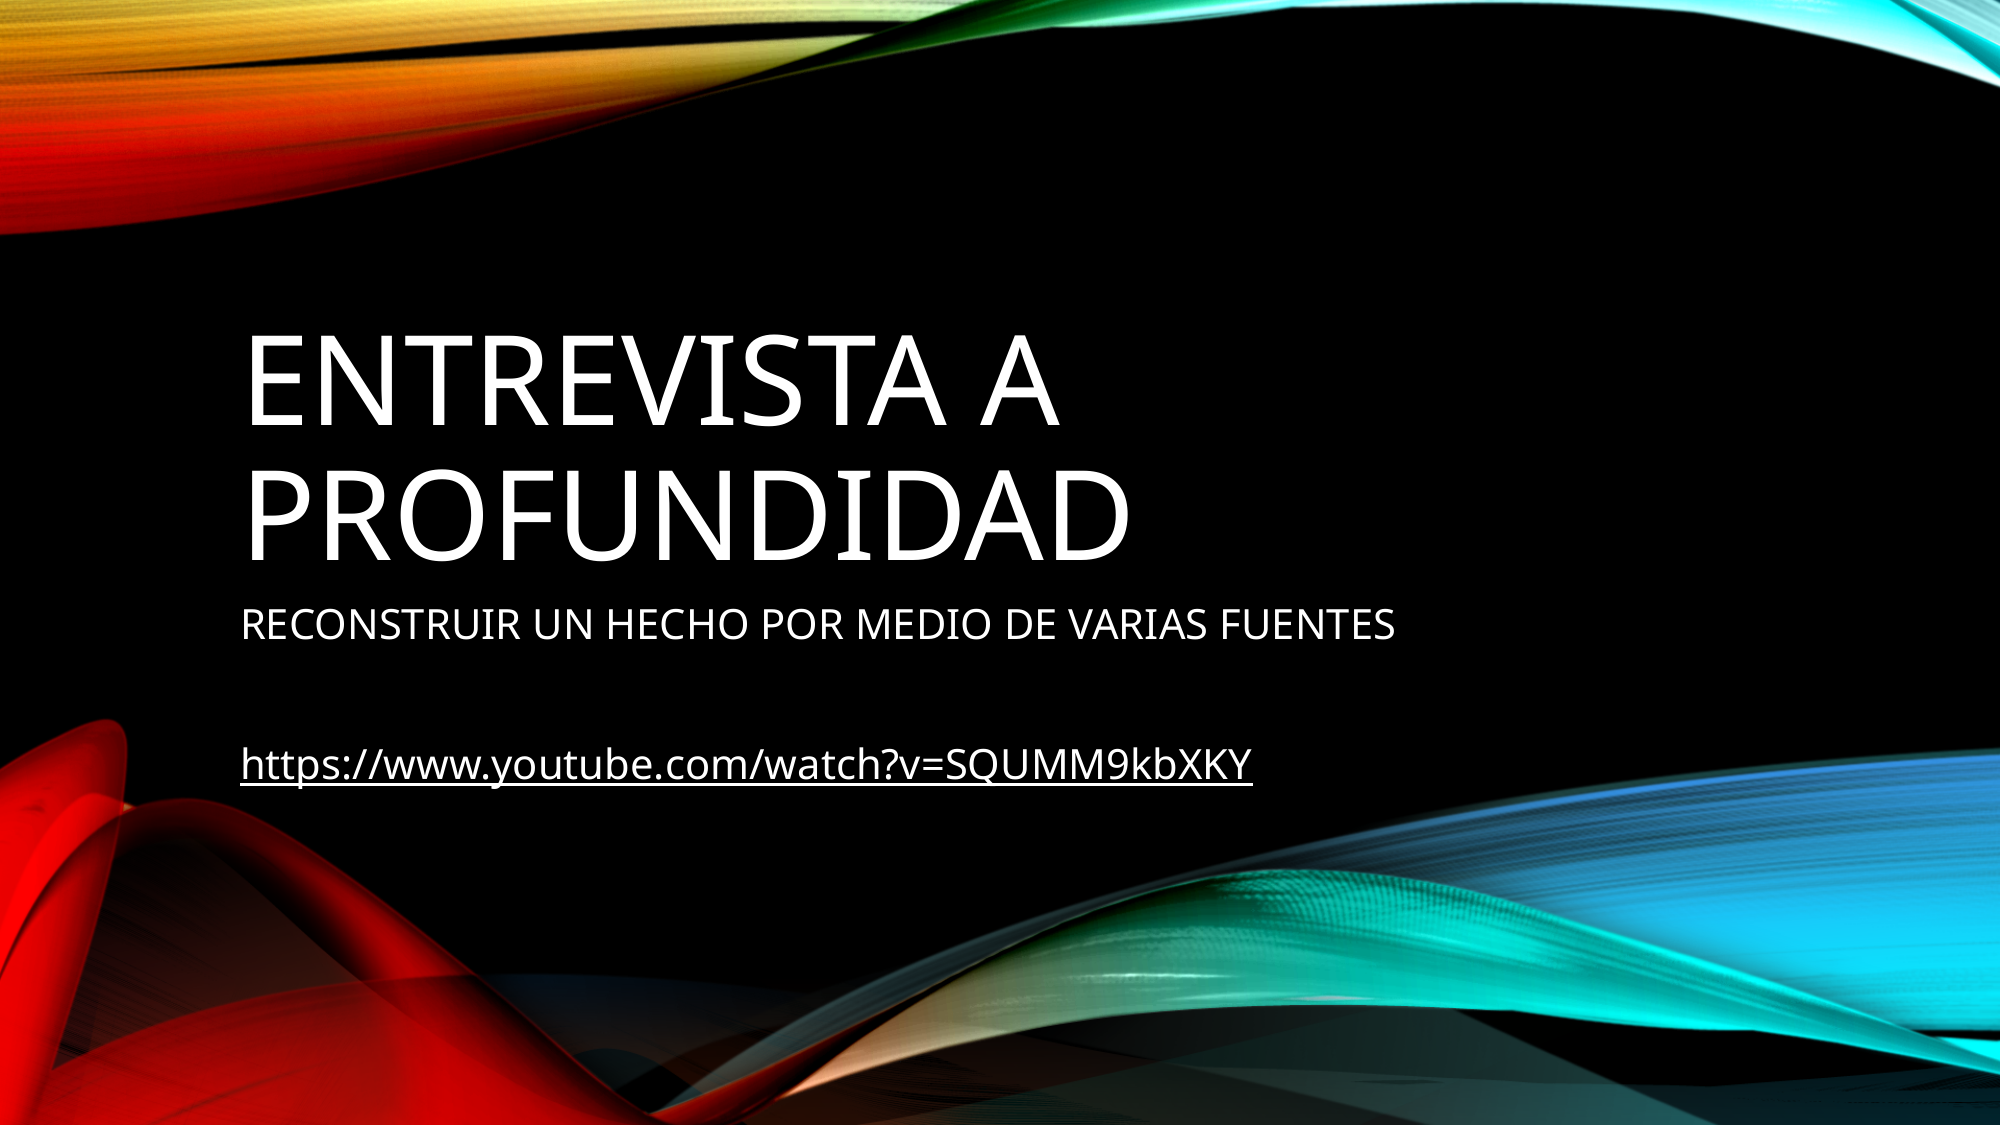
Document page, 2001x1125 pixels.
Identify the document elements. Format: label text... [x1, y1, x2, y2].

picture [0, 717, 2000, 1125]
title ENTREVISTA A PROFUNDIDAD [225, 295, 1775, 595]
picture [0, 0, 2000, 237]
subtitle RECONSTRUIR UN HECHO POR MEDIO DE VARIAS FUENTES https://www.youtube.com/watch?v=SQUMM9kbXKY [225, 595, 1775, 709]
